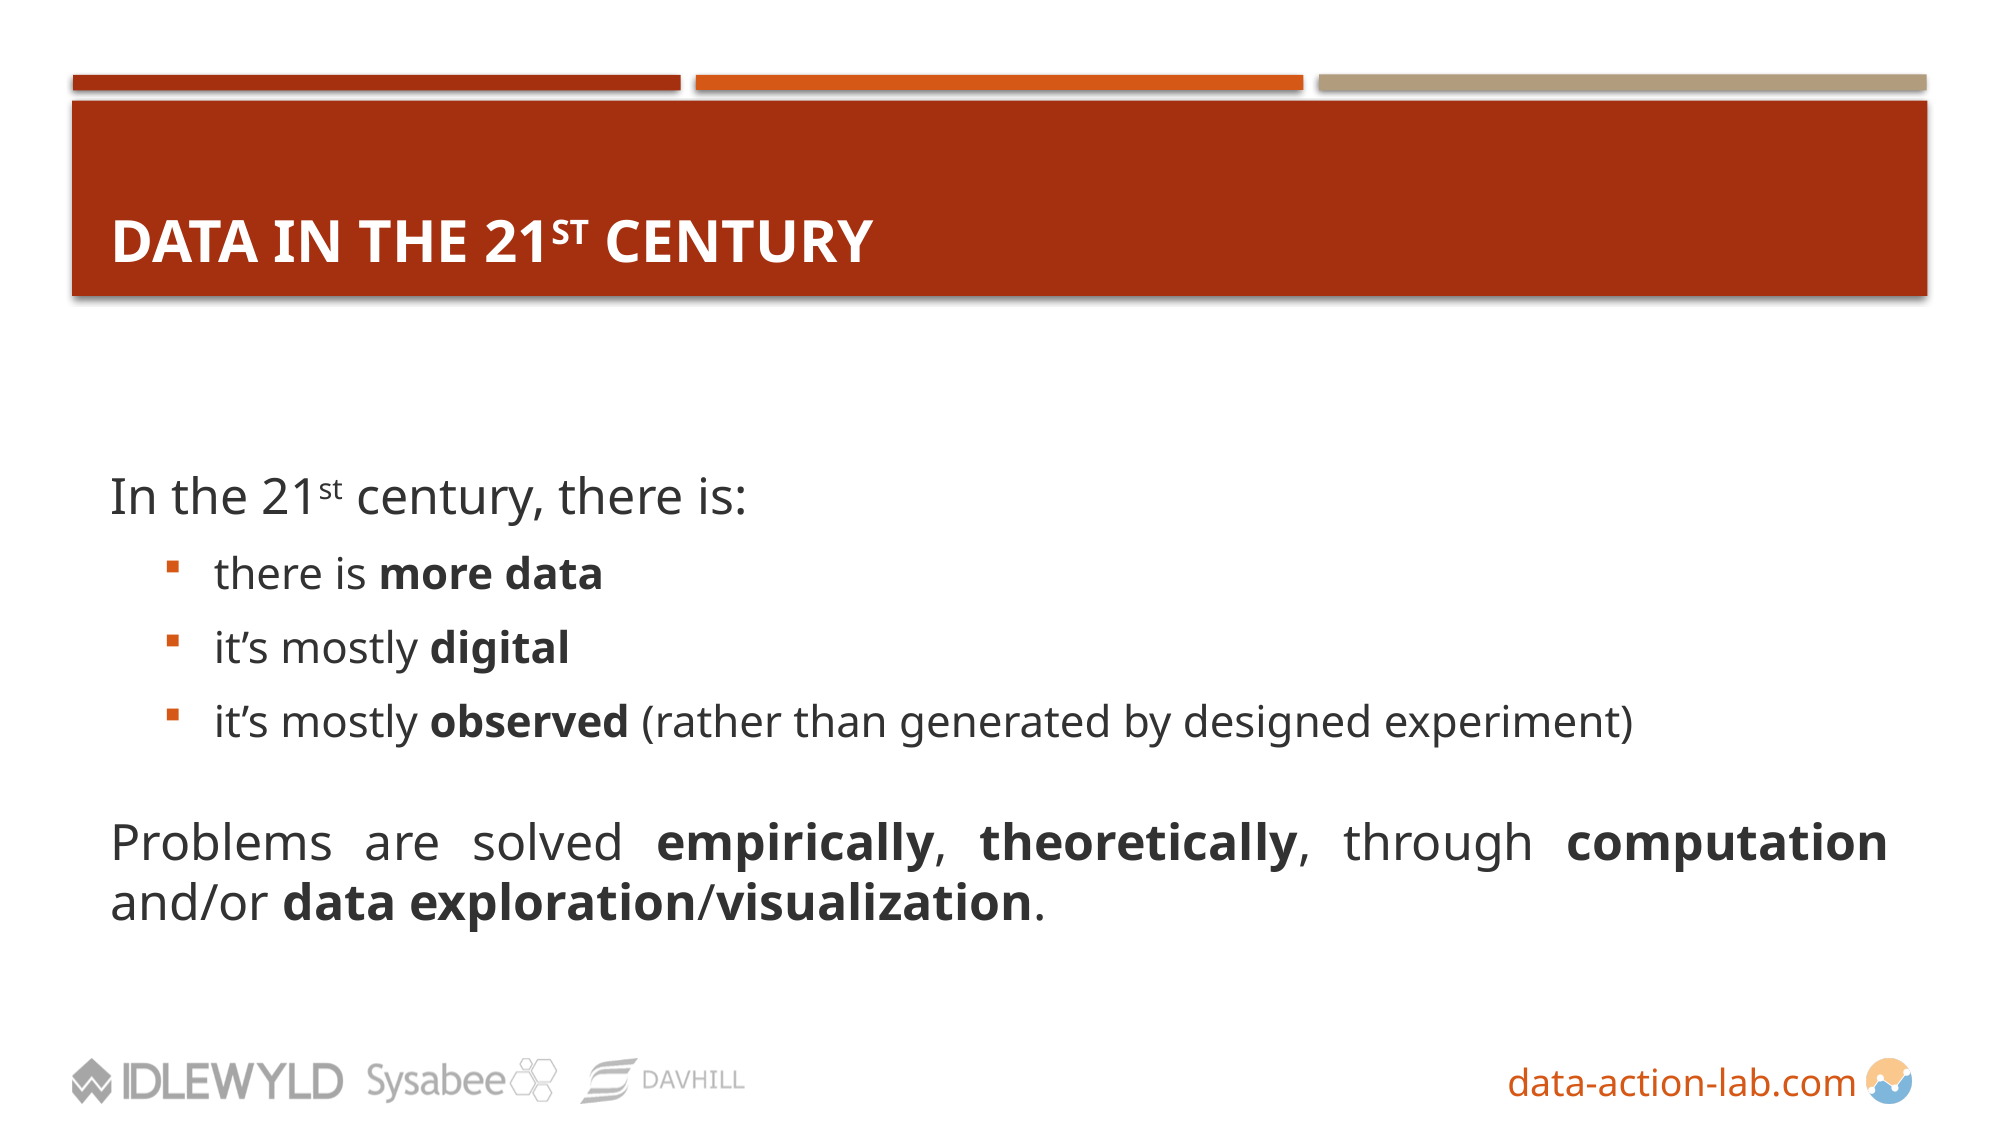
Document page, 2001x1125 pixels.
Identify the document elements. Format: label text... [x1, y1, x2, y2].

picture [72, 1058, 745, 1104]
list In the 21st century, there is: there is more data it’s mostly digital it’s mostly observed (rather than generated by designed experiment) Problems are solved empirically, theoretically, through computation and/or data exploration/visualization. [95, 357, 1905, 1037]
title DATA in the 21st CENTURY [95, 115, 1905, 282]
